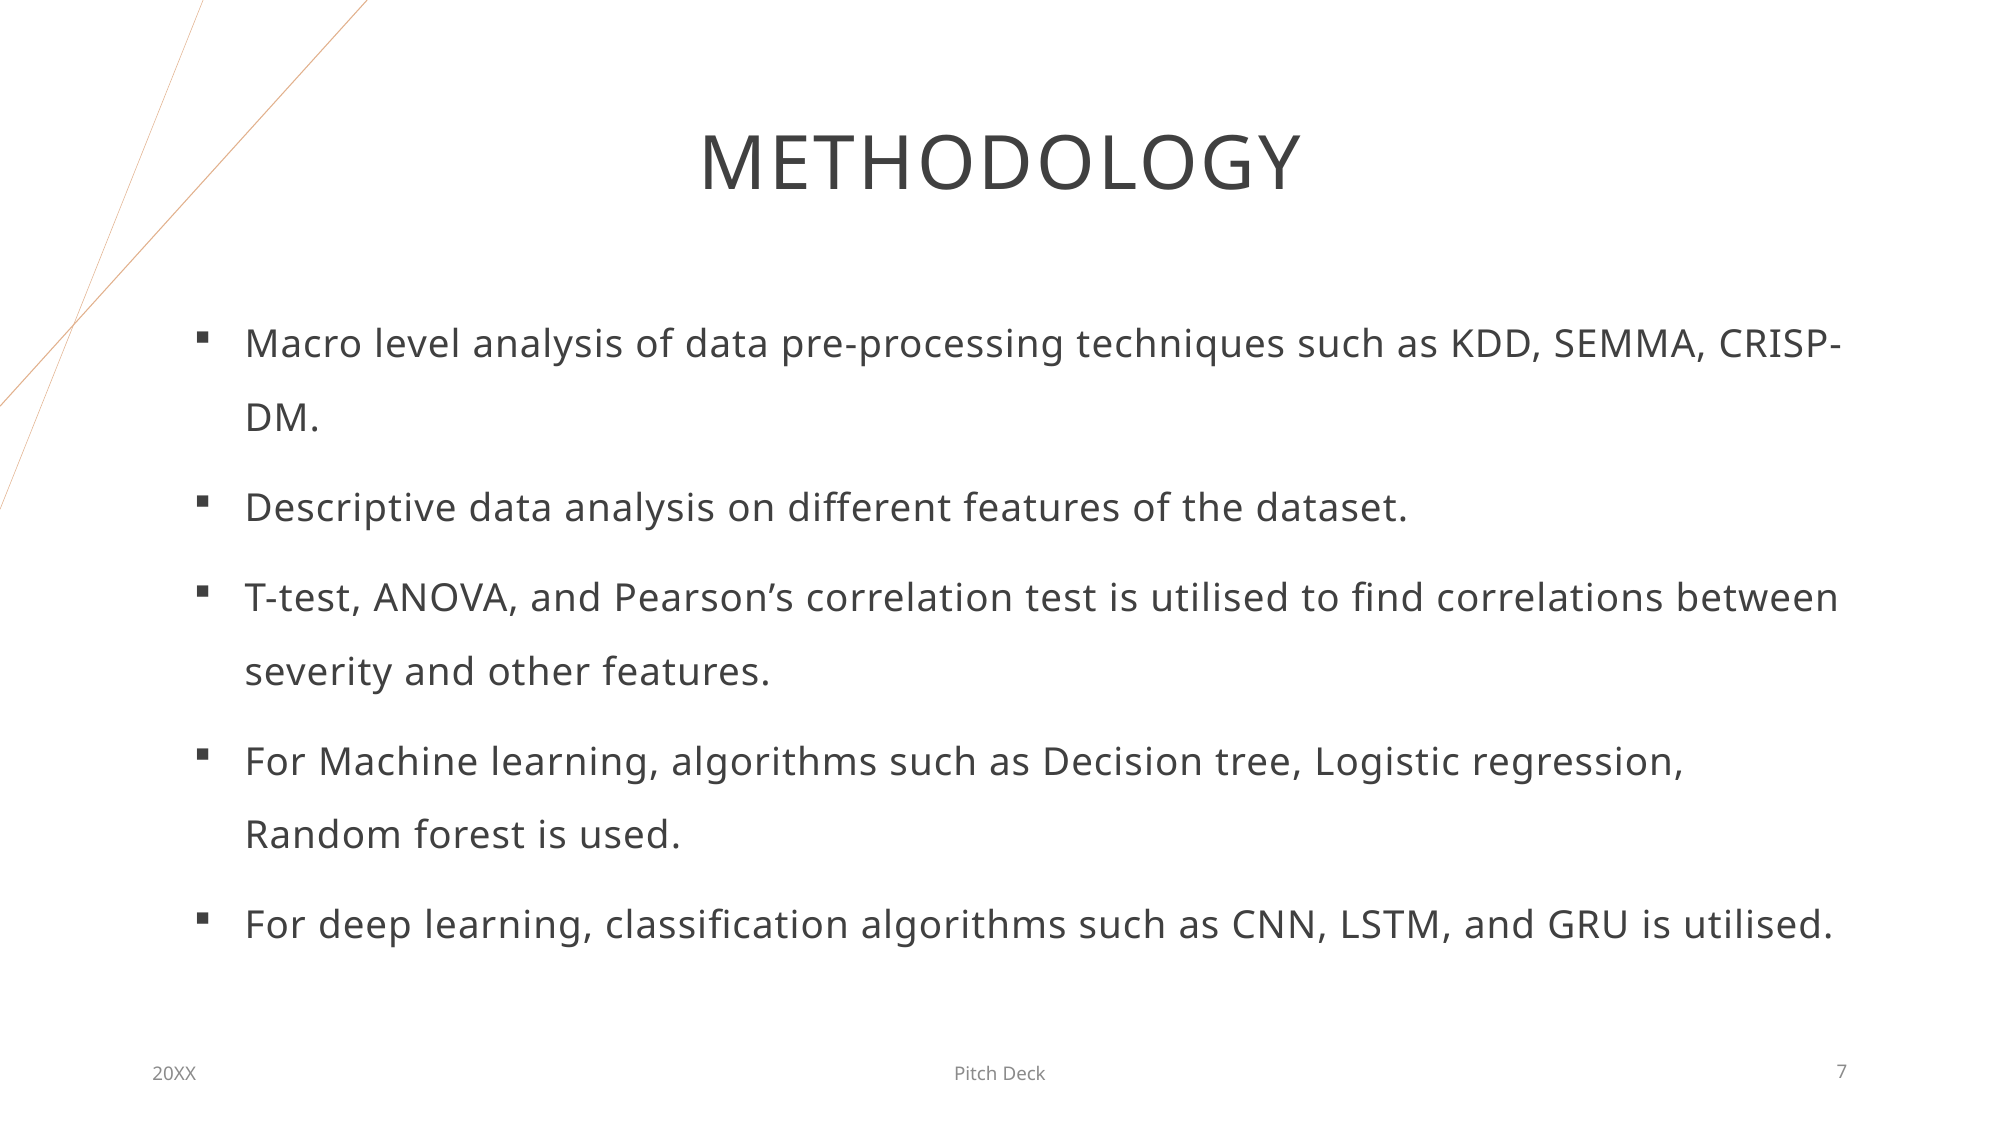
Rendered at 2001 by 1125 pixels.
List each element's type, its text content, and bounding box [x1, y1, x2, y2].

list Macro level analysis of data pre-processing techniques such as KDD, SEMMA, CRISP-DM. Descriptive data analysis on different features of the dataset. T-test, ANOVA, and Pearson’s correlation test is utilised to find correlations between severity and other features. For Machine learning, algorithms such as Decision tree, Logistic regression, Random forest is used. For deep learning, classification algorithms such as CNN, LSTM, and GRU is utilised. [178, 284, 1863, 983]
footer Pitch Deck [662, 1042, 1338, 1103]
slide_number 20XX [137, 1042, 588, 1103]
slide_number 7 [1412, 1042, 1863, 1103]
title Methodology [309, 106, 1691, 225]
